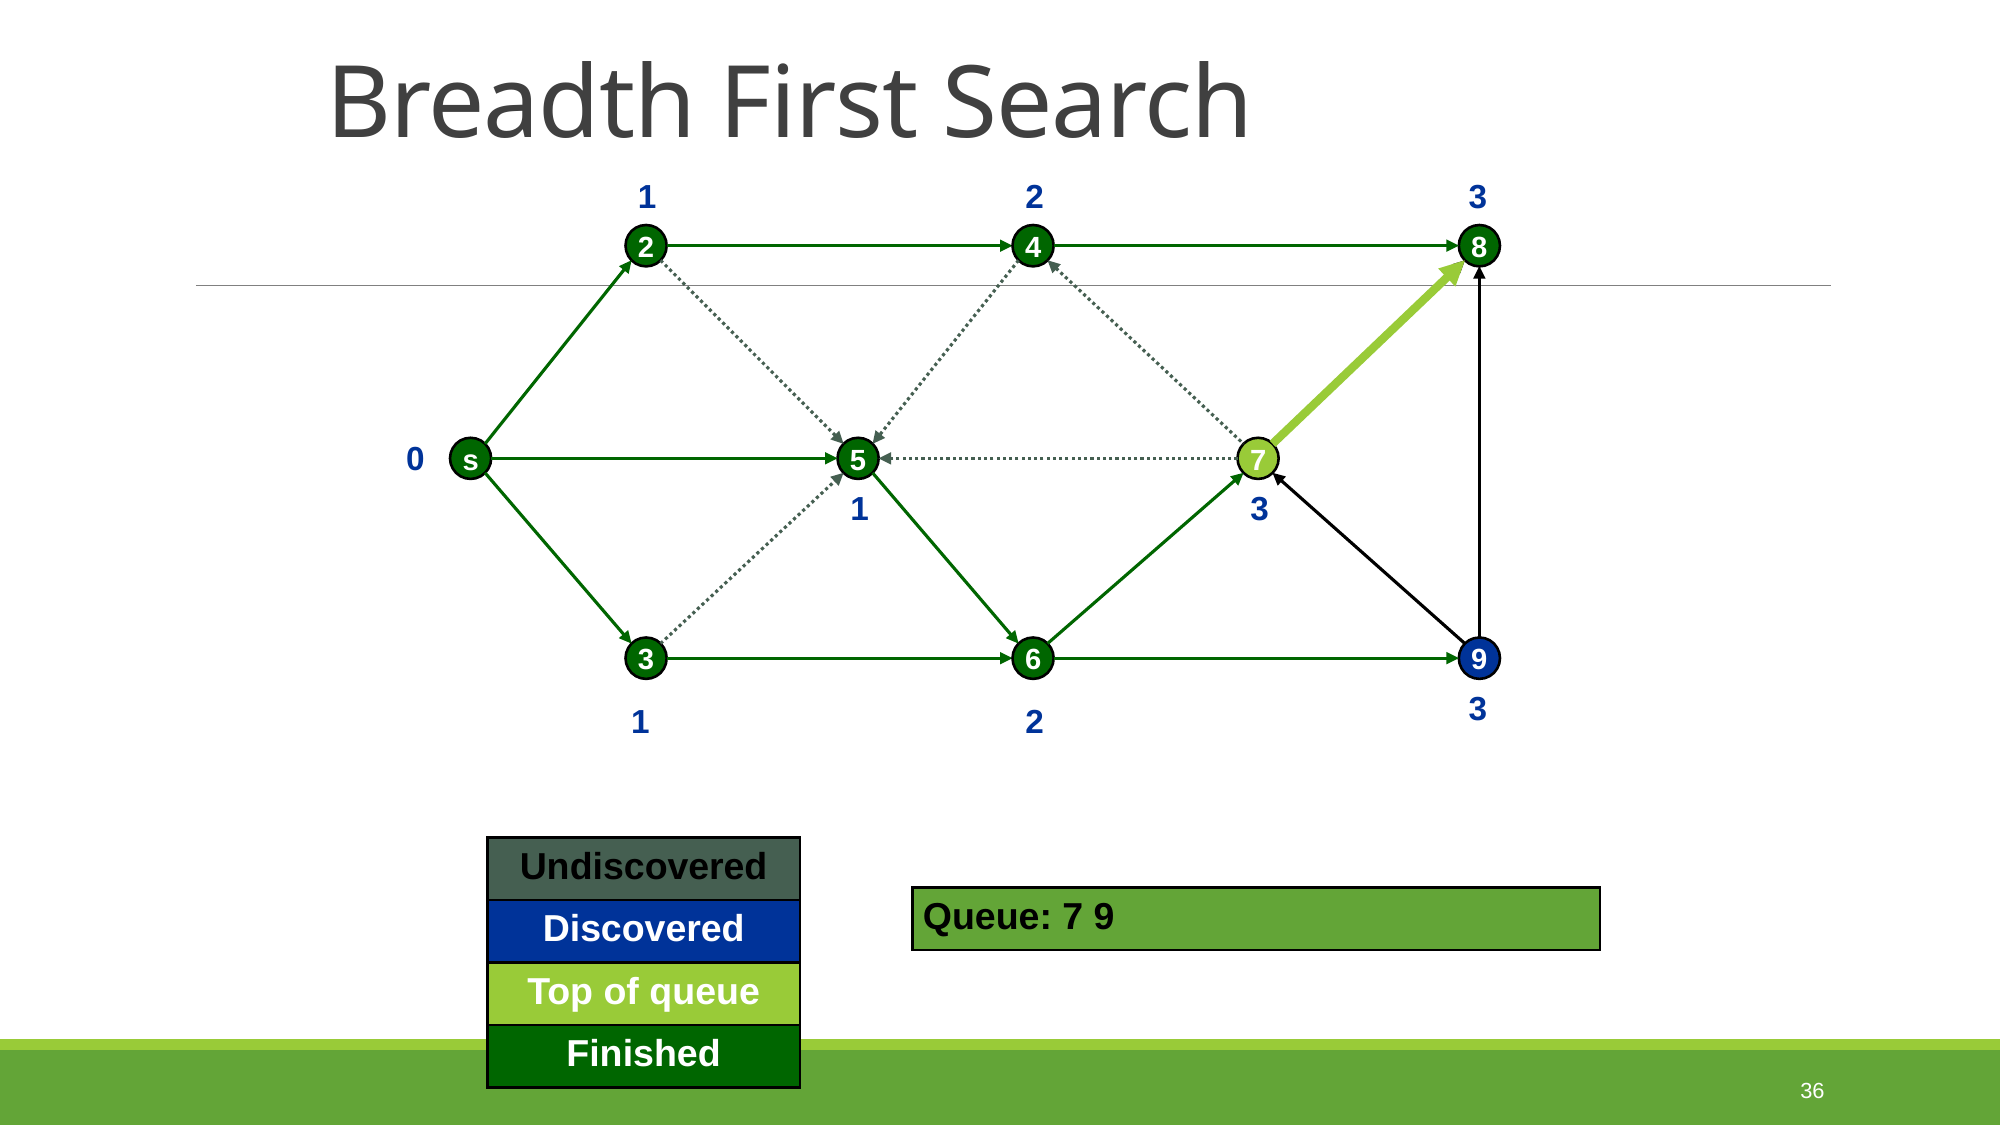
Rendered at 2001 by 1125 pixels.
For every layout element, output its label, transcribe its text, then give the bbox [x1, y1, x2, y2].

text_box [872, 261, 1019, 443]
text_box 1 [612, 699, 669, 741]
text_box Queue: 7 9 [912, 887, 1600, 950]
text_box 8 [1459, 224, 1501, 267]
text_box 1 [619, 174, 675, 216]
text_box 2 [625, 224, 667, 267]
text_box 9 [1459, 637, 1501, 679]
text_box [484, 473, 632, 643]
text_box Finished [487, 1025, 800, 1088]
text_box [660, 473, 844, 643]
text_box 7 [1237, 437, 1279, 479]
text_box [484, 261, 632, 443]
text_box 2 [1006, 174, 1063, 216]
text_box s [450, 437, 491, 479]
text_box 2 [1006, 699, 1063, 741]
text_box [1047, 473, 1244, 643]
text_box Undiscovered [487, 837, 800, 899]
text_box 3 [1254, 487, 1269, 528]
text_box 3 [625, 637, 667, 679]
text_box Discovered [487, 899, 800, 962]
text_box 4 [1012, 224, 1054, 267]
text_box Top of queue [487, 962, 800, 1025]
text_box 5 [837, 437, 879, 479]
text_box 1 [853, 487, 869, 528]
title Breadth First Search [311, 26, 1549, 166]
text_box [1047, 261, 1244, 443]
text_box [1272, 473, 1466, 643]
text_box 3 [1449, 687, 1506, 728]
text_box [660, 261, 844, 443]
text_box 0 [387, 437, 444, 478]
text_box 3 [1449, 174, 1506, 216]
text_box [1272, 261, 1466, 443]
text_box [872, 473, 1019, 643]
slide_number 36 [1624, 1059, 1840, 1120]
text_box 6 [1012, 637, 1054, 679]
